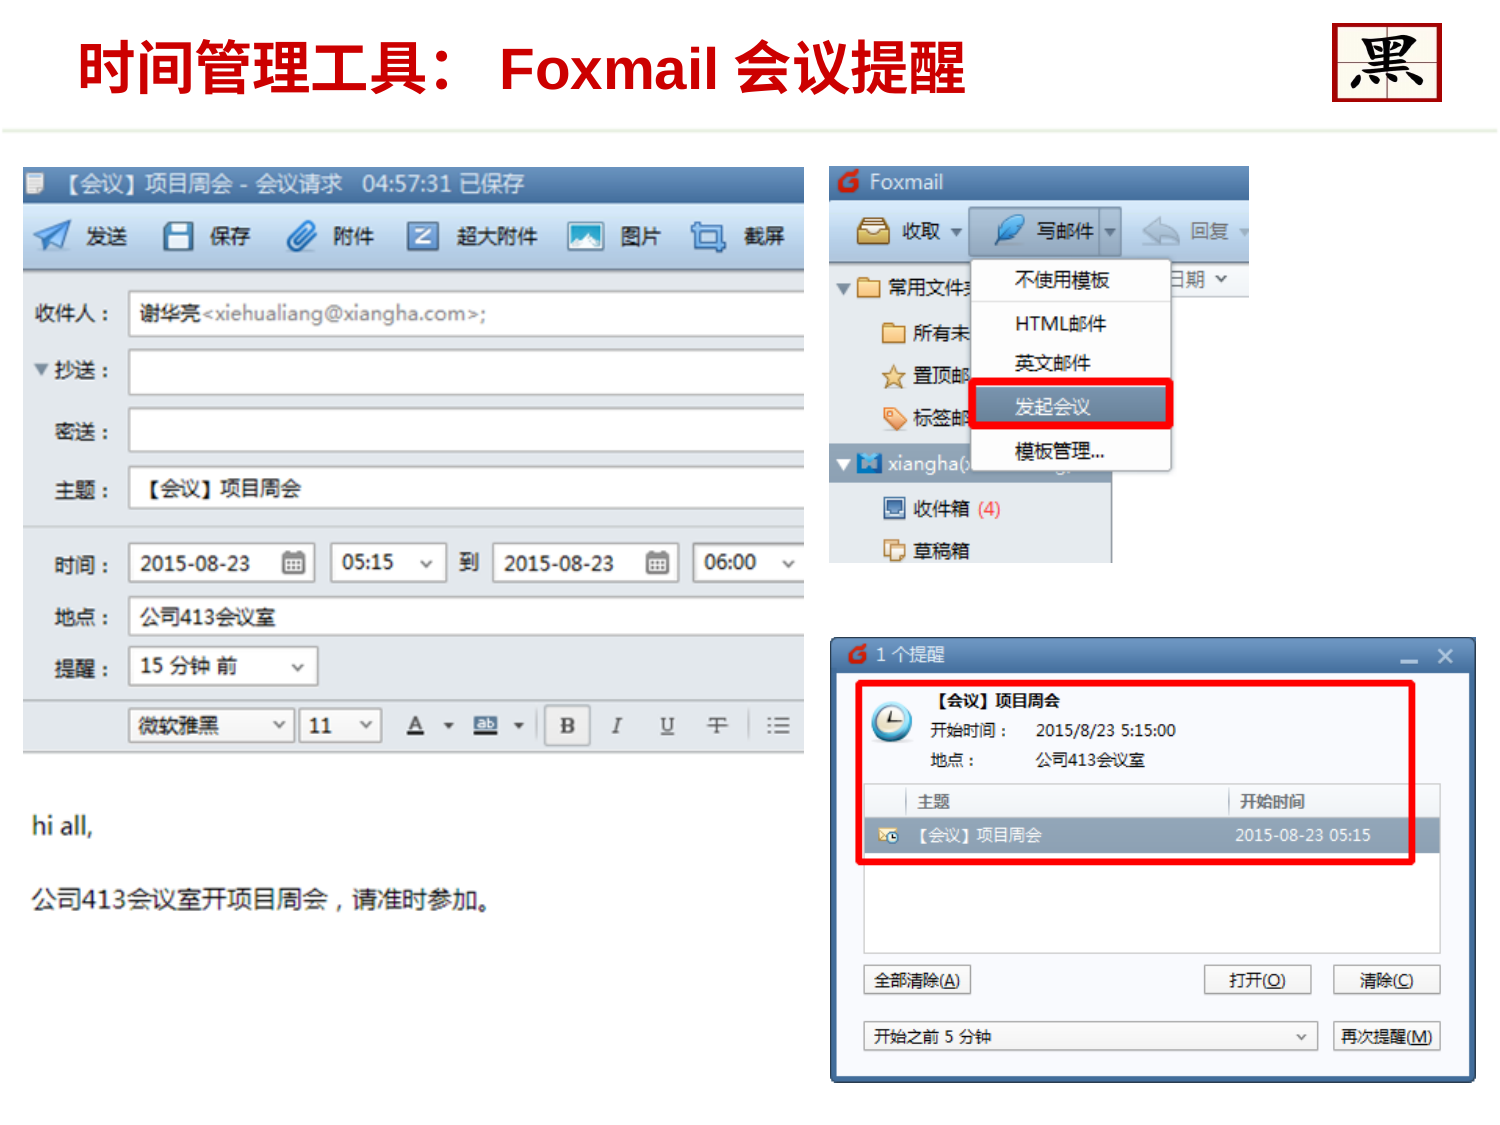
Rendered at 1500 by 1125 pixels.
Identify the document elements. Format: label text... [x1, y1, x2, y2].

title 时间管理工具：Foxmail会议提醒 [62, 18, 1223, 114]
picture [1, 1, 1499, 1124]
text_box [77, 95, 1441, 1090]
